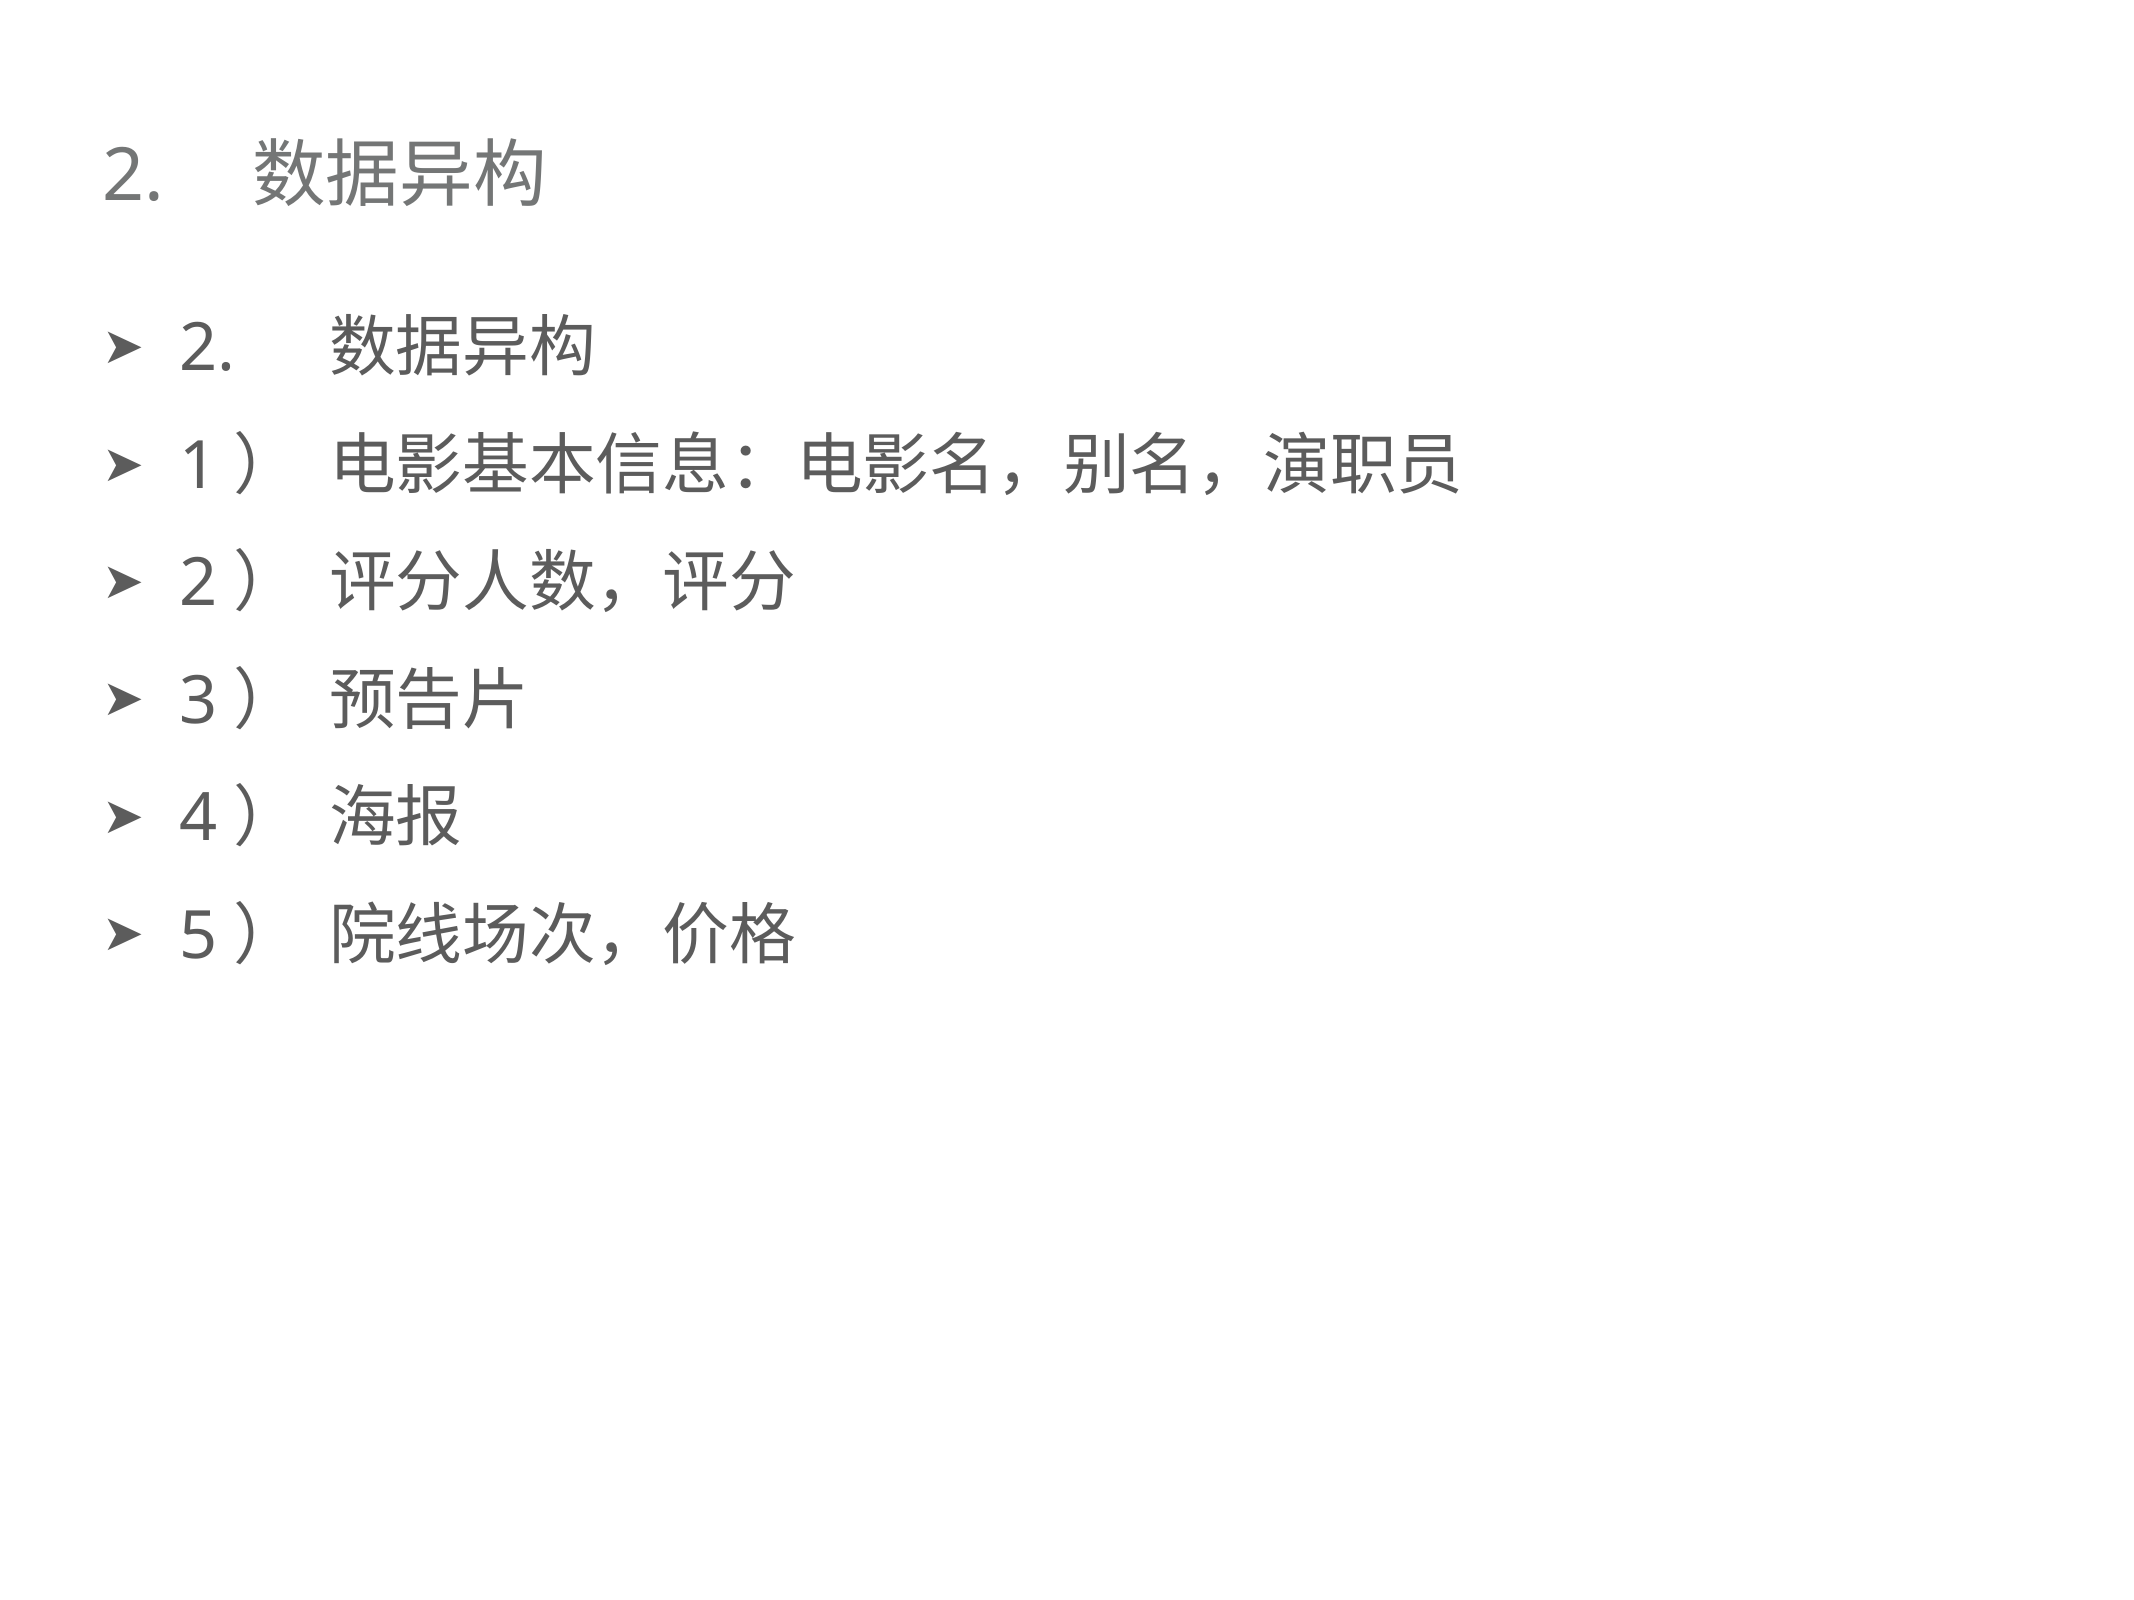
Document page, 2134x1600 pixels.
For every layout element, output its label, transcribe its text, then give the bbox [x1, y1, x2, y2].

title 2. 数据异构 [93, 118, 2041, 238]
list 2. 数据异构 1） 电影基本信息：电影名，别名，演职员 2） 评分人数，评分 3） 预告片 4） 海报 5） 院线场次，价格 [93, 295, 2041, 1482]
